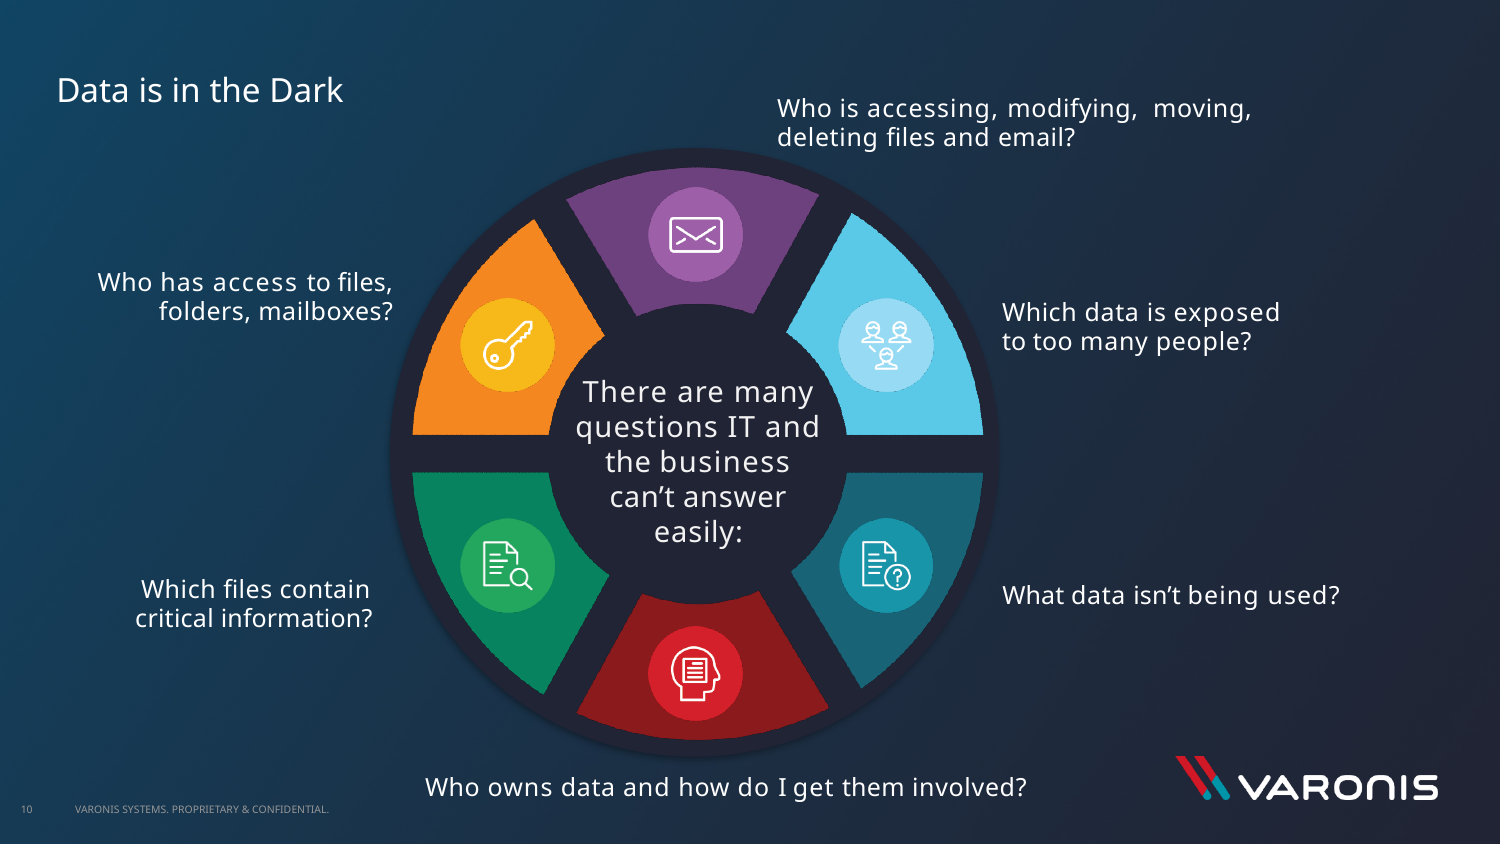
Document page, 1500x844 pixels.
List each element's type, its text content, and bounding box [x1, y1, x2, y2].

text_box Which data is exposed to too many people? [1000, 295, 1307, 356]
text_box Who owns data and how do I get them involved? [279, 770, 1028, 802]
text_box Who has access to files, folders, mailboxes? [81, 267, 395, 326]
text_box Who is accessing, modifying, moving, deleting files and email? [774, 92, 1275, 152]
title Data is in the Dark [56, 59, 1444, 120]
picture [0, 0, 1500, 844]
text_box What data isn’t being used? [1000, 579, 1372, 610]
text_box Which files contain critical information? [133, 574, 382, 633]
